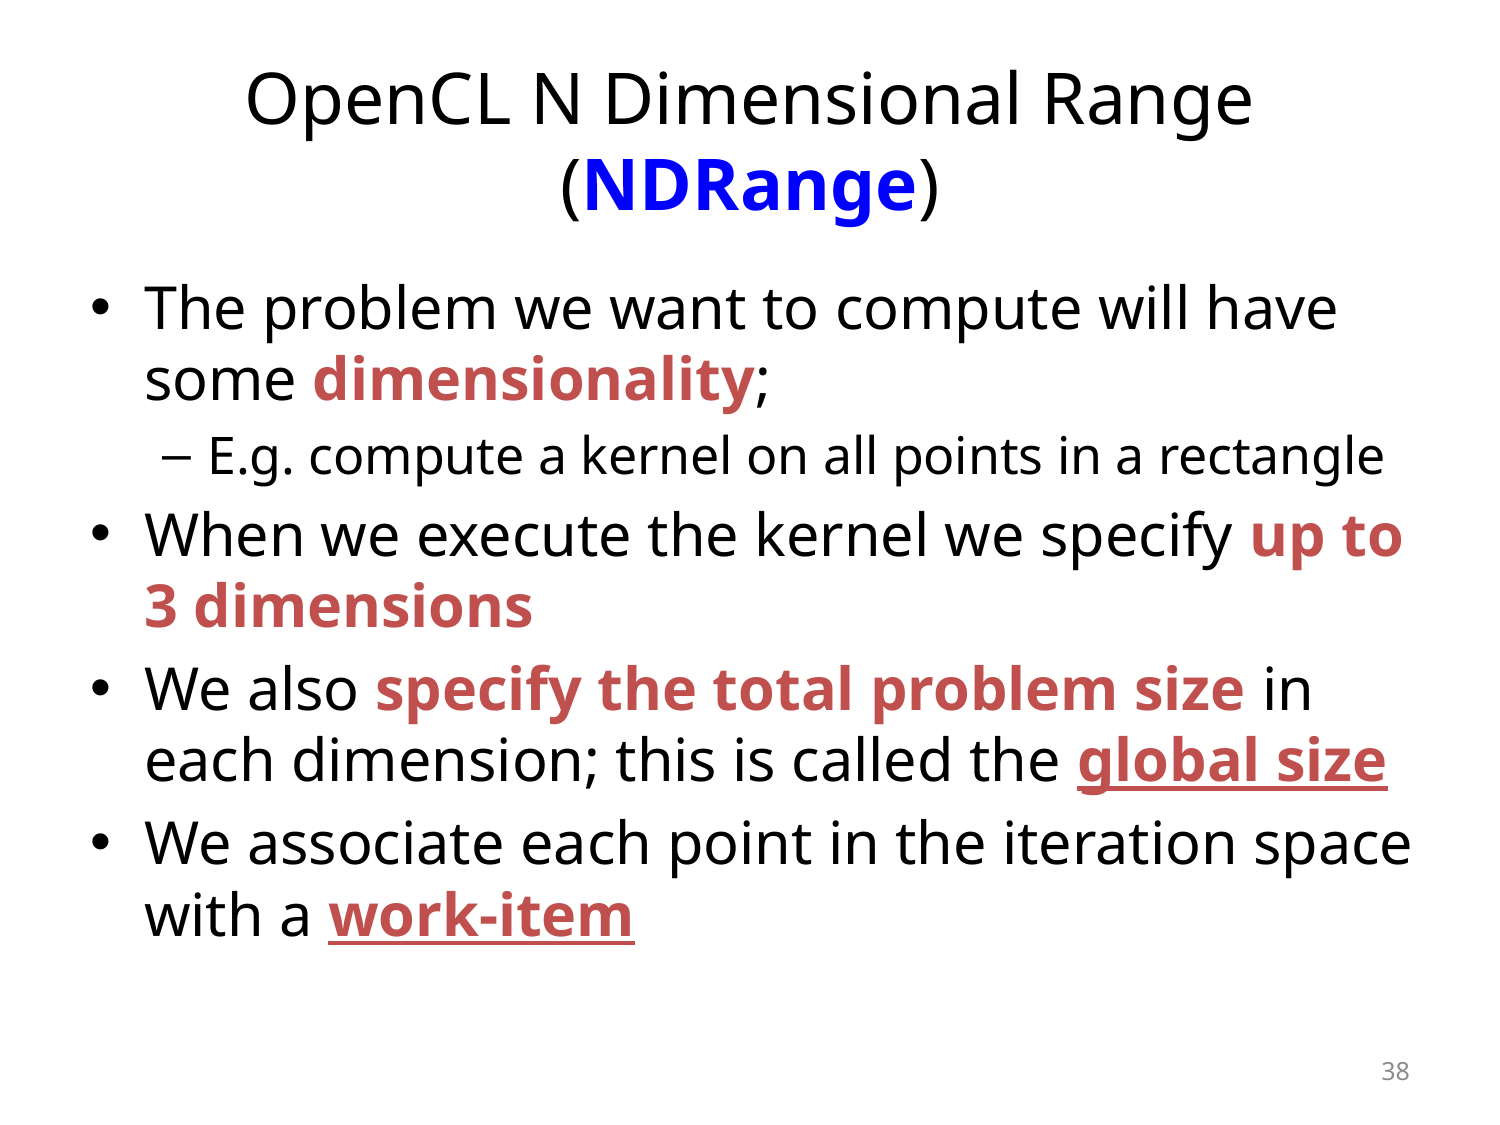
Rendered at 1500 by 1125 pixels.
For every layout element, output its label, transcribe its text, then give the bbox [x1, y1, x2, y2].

title OpenCL N Dimensional Range (NDRange) [75, 45, 1425, 233]
list The problem we want to compute will have some dimensionality; E.g. compute a kernel on all points in a rectangle When we execute the kernel we specify up to 3 dimensions We also specify the total problem size in each dimension; this is called the global size We associate each point in the iteration space with a work-item [75, 262, 1447, 1005]
slide_number 38 [1074, 1042, 1425, 1103]
